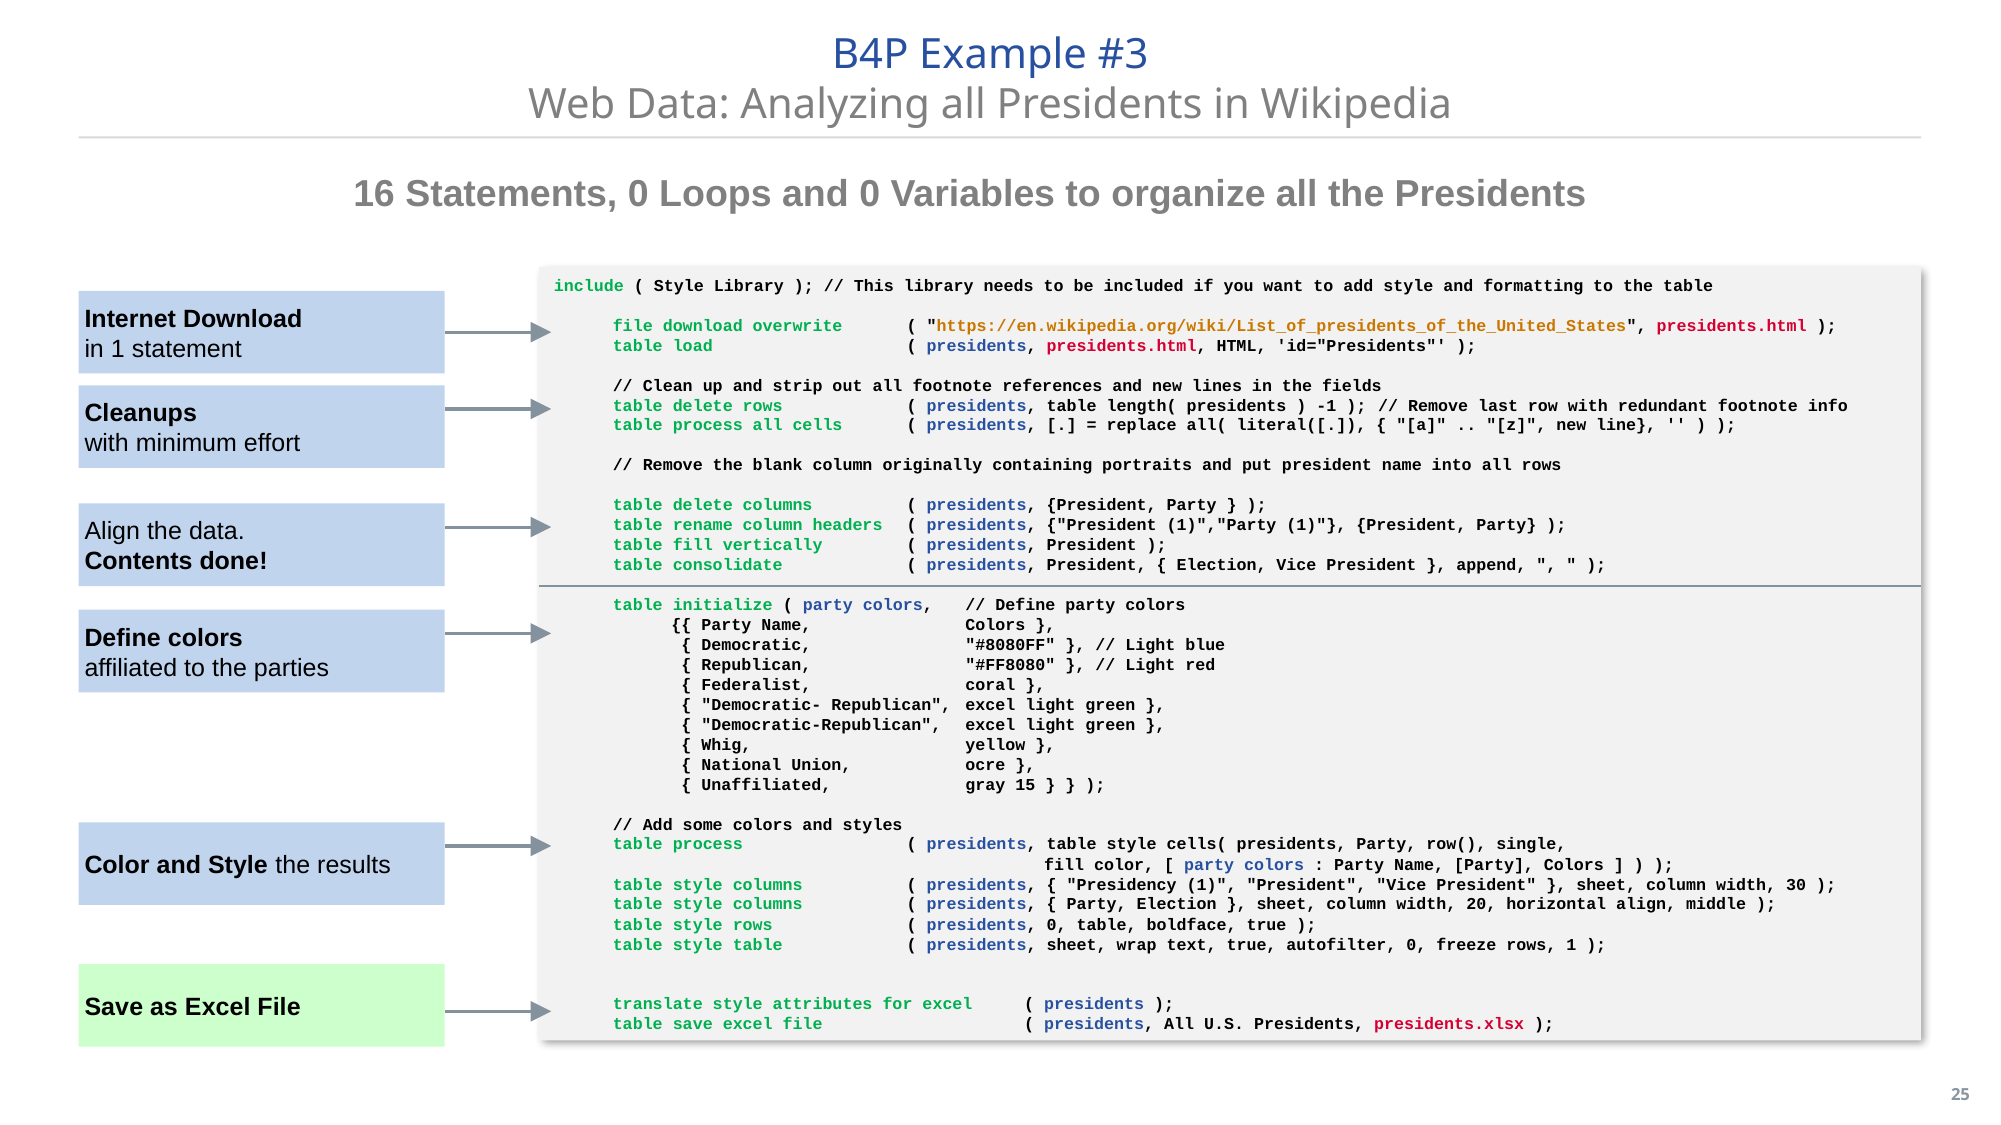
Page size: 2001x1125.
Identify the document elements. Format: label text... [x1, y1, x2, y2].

text_box Align the data. Contents done! [77, 501, 447, 588]
text_box Internet Download in 1 statement [77, 289, 447, 376]
text_box include ( Style Library ); // This library needs to be included if you want to add style and formatting to the table file download overwrite ( "https://en.wikipedia.org/wiki/List_of_presidents_of_the_United_States", presidents.html ); table load ( presidents, presidents.html, HTML, 'id="Presidents"' ); // Clean up and strip out all footnote references and new lines in the fields table delete rows ( presidents, table length( presidents ) -1 ); // Remove last row with redundant footnote info table process all cells ( presidents, [.] = replace all( literal([.]), { "[a]" .. "[z]", new line}, '' ) ); // Remove the blank column originally containing portraits and put president name into all rows table delete columns ( presidents, {President, Party } ); table rename column headers ( presidents, {"President (1)","Party (1)"}, {President, Party} ); table fill vertically ( presidents, President ); table consolidate ( presidents, President, { Election, Vice President }, append, ", " ); table initialize ( party colors, // Define party colors {{ Party Name, Colors }, { Democratic, "#8080FF" }, // Light blue { Republican, "#FF8080" }, // Light red { Federalist, coral }, { "Democratic- Republican", excel light green }, { "Democratic-Republican", excel light green }, { Whig, yellow }, { National Union, ocre }, { Unaffiliated, gray 15 } } ); // Add some colors and styles table process ( presidents, table style cells( presidents, Party, row(), single, fill color, [ party colors : Party Name, [Party], Colors ] ) ); table style columns ( presidents, { "Presidency (1)", "President", "Vice President" }, sheet, column width, 30 ); table style columns ( presidents, { Party, Election }, sheet, column width, 20, horizontal align, middle ); table style rows ( presidents, 0, table, boldface, true ); table style table ( presidents, sheet, wrap text, true, autofilter, 0, freeze rows, 1 ); translate style attributes for excel ( presidents ); table save excel file ( presidents, All U.S. Presidents, presidents.xlsx ); [539, 591, 1922, 1041]
title B4P Example #3 Web Data: Analyzing all Presidents in Wikipedia [76, 19, 1920, 137]
text_box Save as Excel File [77, 962, 447, 1049]
text_box Define colors affiliated to the parties [77, 608, 447, 694]
text_box 16 Statements, 0 Loops and 0 Variables to organize all the Presidents [338, 161, 1756, 222]
text_box Color and Style the results [77, 820, 447, 907]
text_box Cleanups with minimum effort [77, 383, 447, 470]
text_box include ( Style Library ); // This library needs to be included if you want to add style and formatting to the table file download overwrite ( "https://en.wikipedia.org/wiki/List_of_presidents_of_the_United_States", presidents.html ); table load ( presidents, presidents.html, HTML, 'id="Presidents"' ); // Clean up and strip out all footnote references and new lines in the fields table delete rows ( presidents, table length( presidents ) -1 ); // Remove last row with redundant footnote info table process all cells ( presidents, [.] = replace all( literal([.]), { "[a]" .. "[z]", new line}, '' ) ); // Remove the blank column originally containing portraits and put president name into all rows table delete columns ( presidents, {President, Party } ); table rename column headers ( presidents, {"President (1)","Party (1)"}, {President, Party} ); table fill vertically ( presidents, President ); table consolidate ( presidents, President, { Election, Vice President }, append, ", " ); table initialize ( party colors, // Define party colors {{ Party Name, Colors }, { Democratic, "#8080FF" }, // Light blue { Republican, "#FF8080" }, // Light red { Federalist, coral }, { "Democratic- Republican", excel light green }, { "Democratic-Republican", excel light green }, { Whig, yellow }, { National Union, ocre }, { Unaffiliated, gray 15 } } ); // Add some colors and styles table process ( presidents, table style cells( presidents, Party, row(), single, fill color, [ party colors : Party Name, [Party], Colors ] ) ); table style columns ( presidents, { "Presidency (1)", "President", "Vice President" }, sheet, column width, 30 ); table style columns ( presidents, { Party, Election }, sheet, column width, 20, horizontal align, middle ); table style rows ( presidents, 0, table, boldface, true ); table style table ( presidents, sheet, wrap text, true, autofilter, 0, freeze rows, 1 ); translate style attributes for excel ( presidents ); table save excel file ( presidents, All U.S. Presidents, presidents.xlsx ); [539, 267, 1922, 585]
